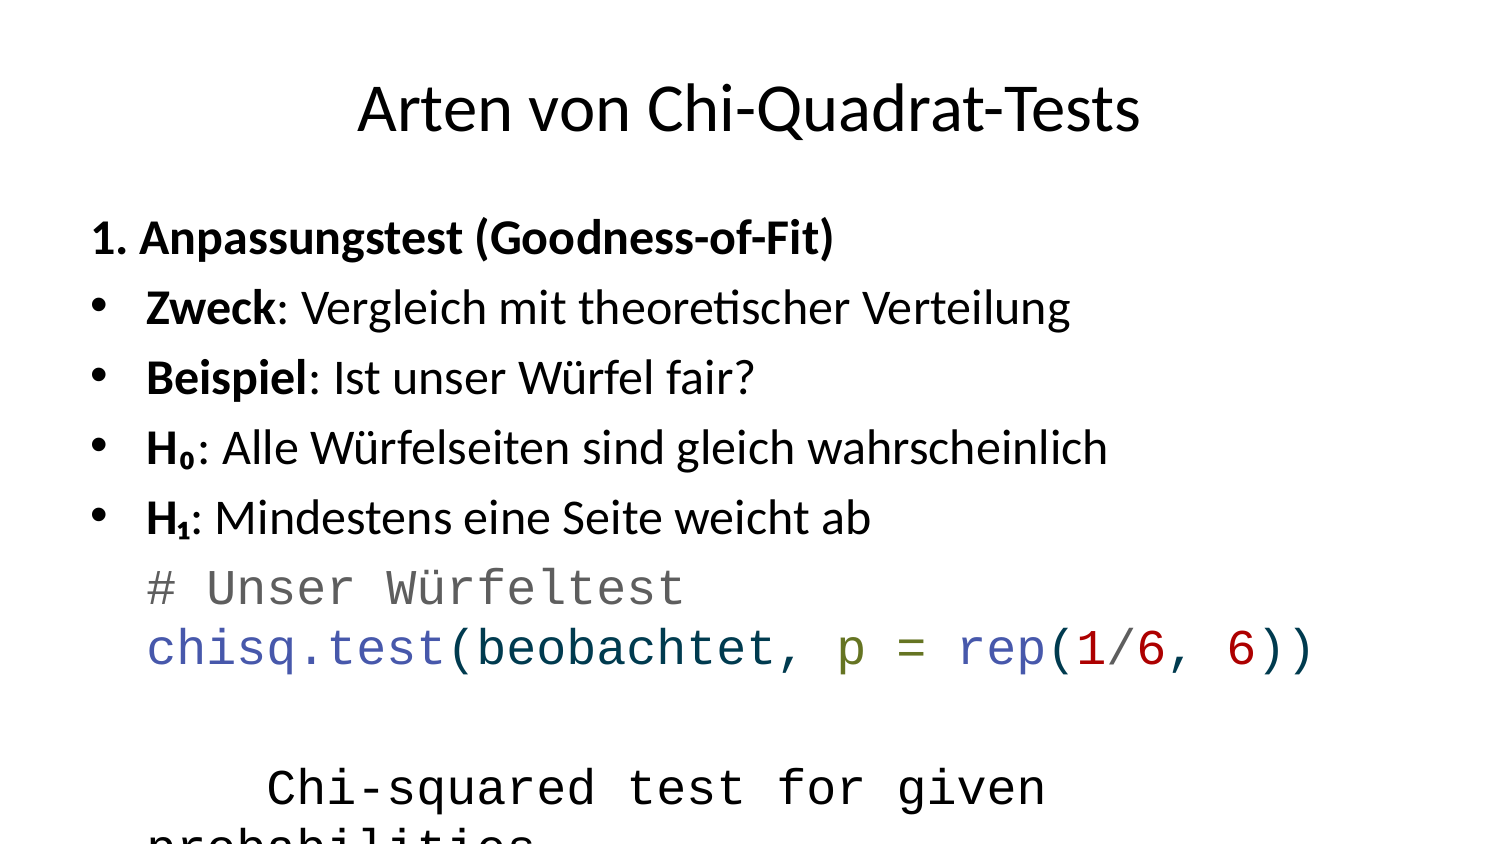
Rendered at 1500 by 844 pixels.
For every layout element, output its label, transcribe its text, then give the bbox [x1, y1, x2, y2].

list 1. Anpassungstest (Goodness-of-Fit) Zweck: Vergleich mit theoretischer Verteilung Beispiel: Ist unser Würfel fair? H₀: Alle Würfelseiten sind gleich wahrscheinlich H₁: Mindestens eine Seite weicht ab # Unser Würfeltest chisq.test(beobachtet, p = rep(1/6, 6)) Chi-squared test for given probabilities data: beobachtet X-squared = 1, df = 5, p-value = 0.9626 [75, 196, 1425, 754]
title Arten von Chi-Quadrat-Tests [75, 33, 1425, 175]
